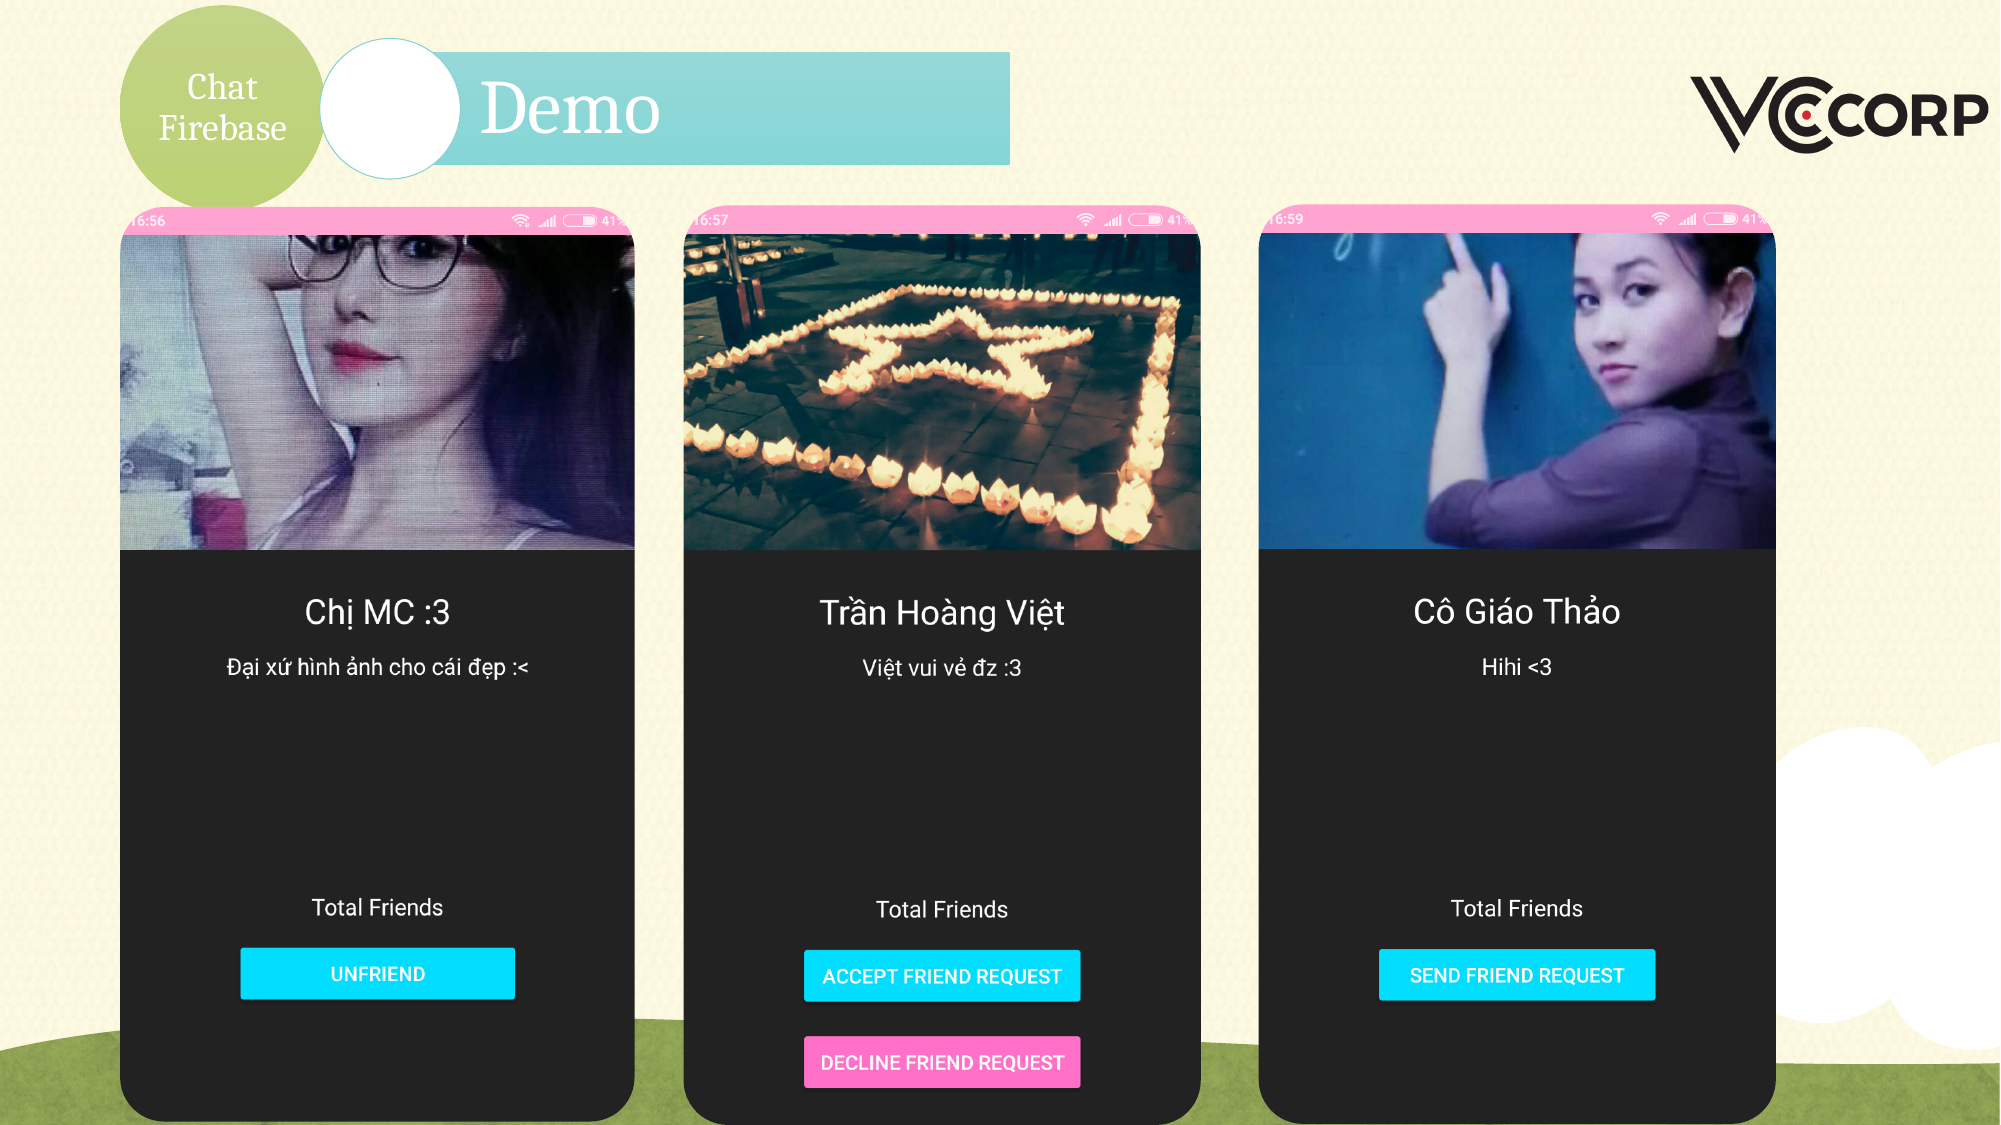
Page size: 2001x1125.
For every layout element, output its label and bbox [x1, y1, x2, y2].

text_box [326, 37, 433, 180]
text_box [390, 52, 1010, 166]
picture [0, 0, 2001, 1125]
text_box [119, 5, 326, 211]
